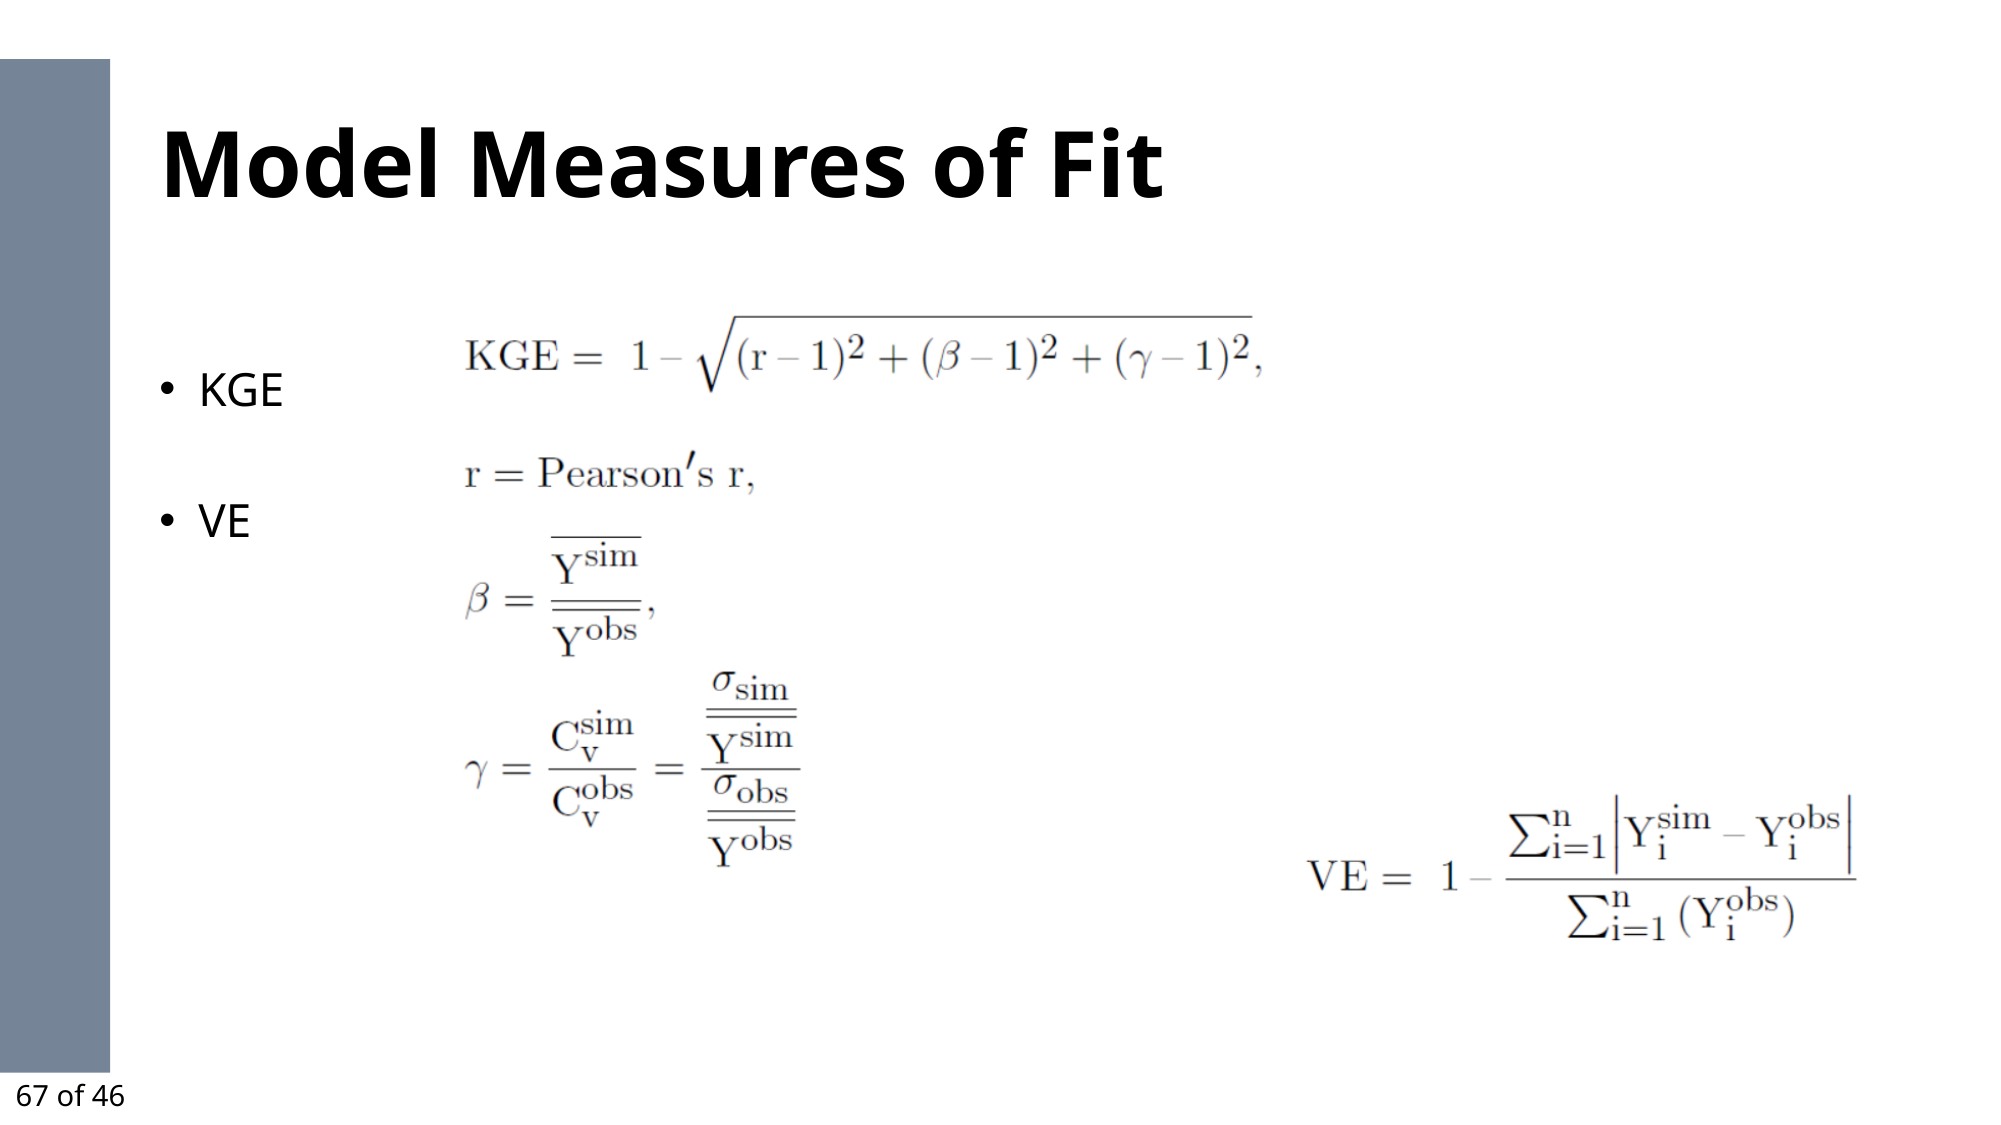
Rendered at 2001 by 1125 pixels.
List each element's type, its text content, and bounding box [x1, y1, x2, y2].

picture [440, 276, 1884, 975]
list KGE VE [147, 299, 1933, 1073]
title Model Measures of Fit [147, 59, 1934, 277]
